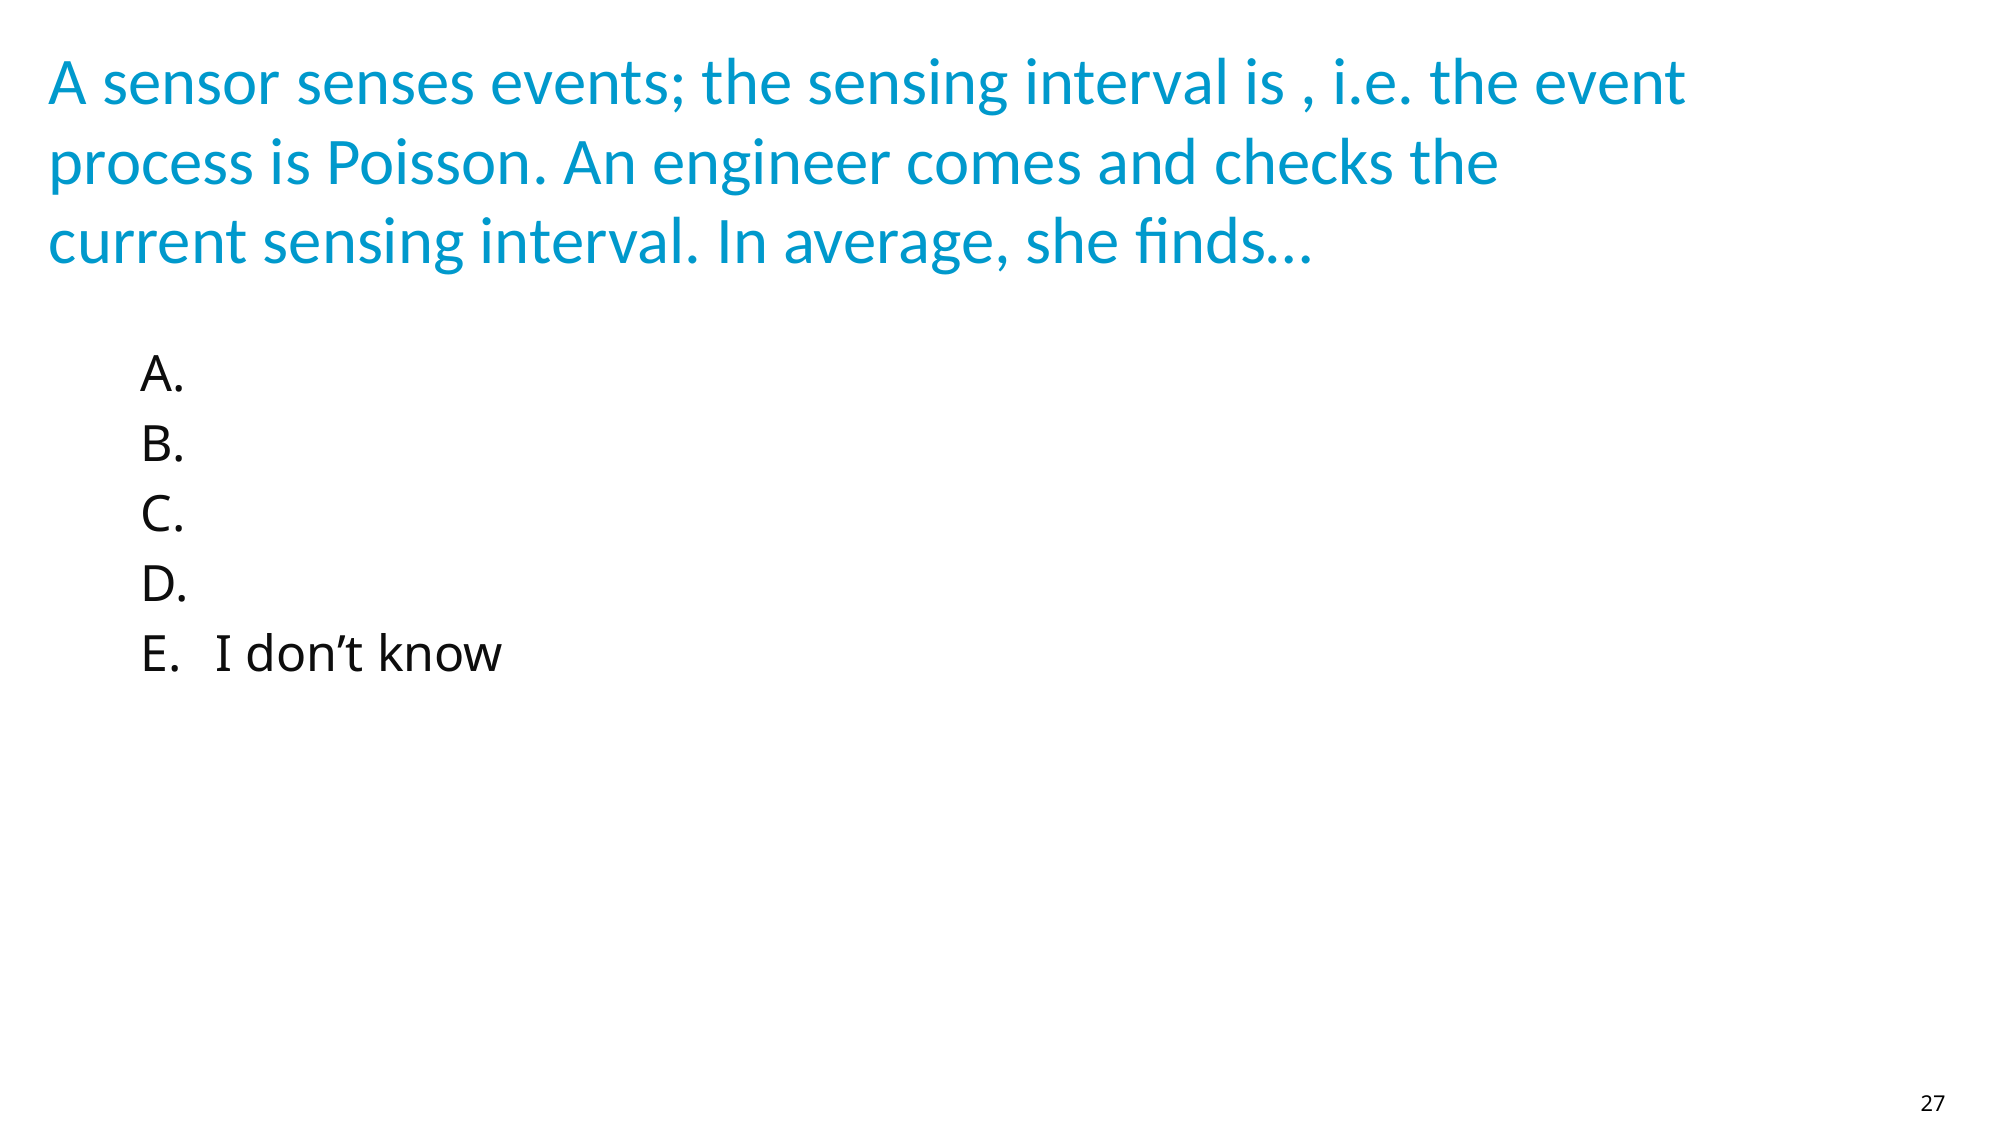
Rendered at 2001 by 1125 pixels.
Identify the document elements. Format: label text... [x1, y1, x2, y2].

footer 27 [1866, 1082, 2000, 1125]
